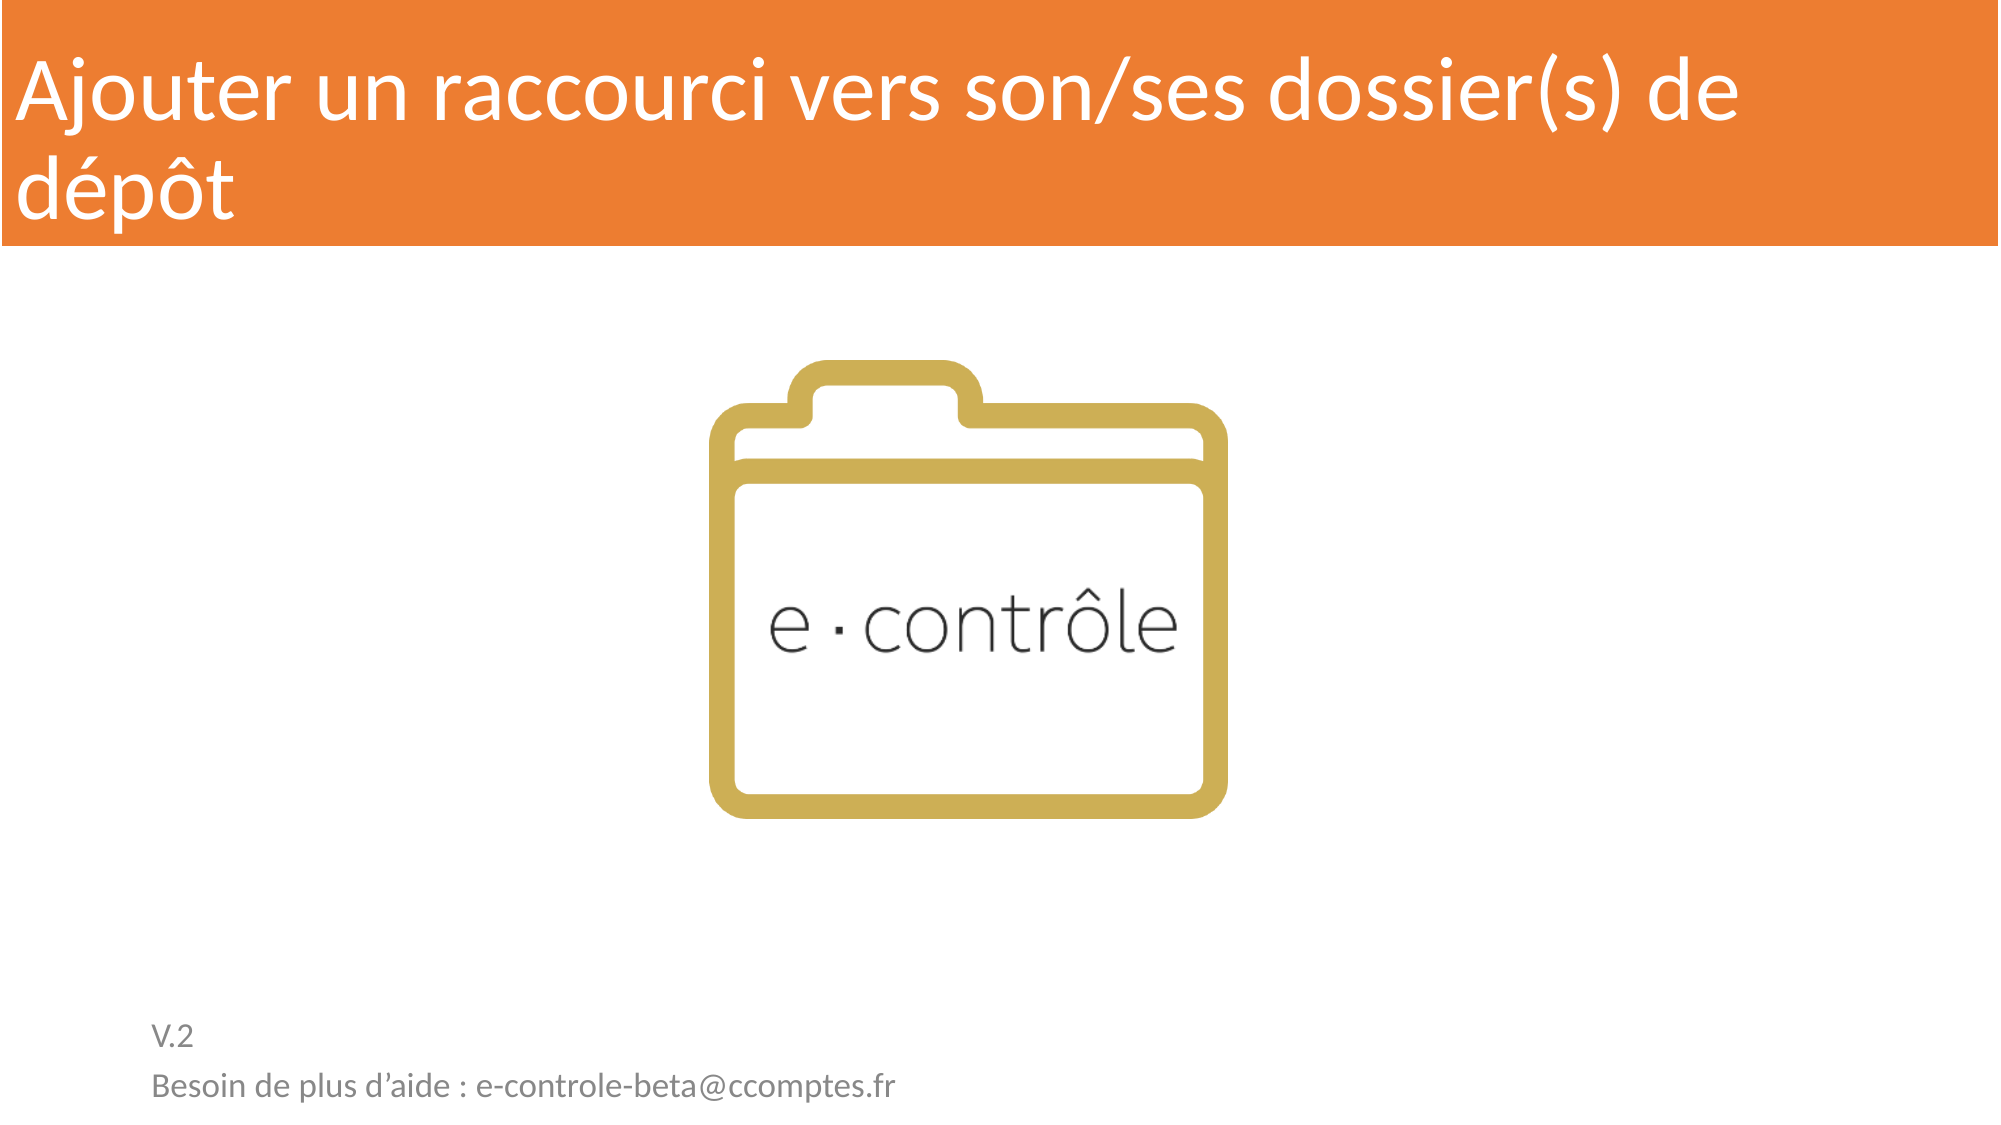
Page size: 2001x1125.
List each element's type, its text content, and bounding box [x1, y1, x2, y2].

picture [708, 359, 1229, 819]
list V.2 Besoin de plus d’aide : e-controle-beta@ccomptes.fr [136, 752, 1862, 1112]
title Ajouter un raccourci vers son/ses dossier(s) de dépôt [0, 0, 2000, 248]
